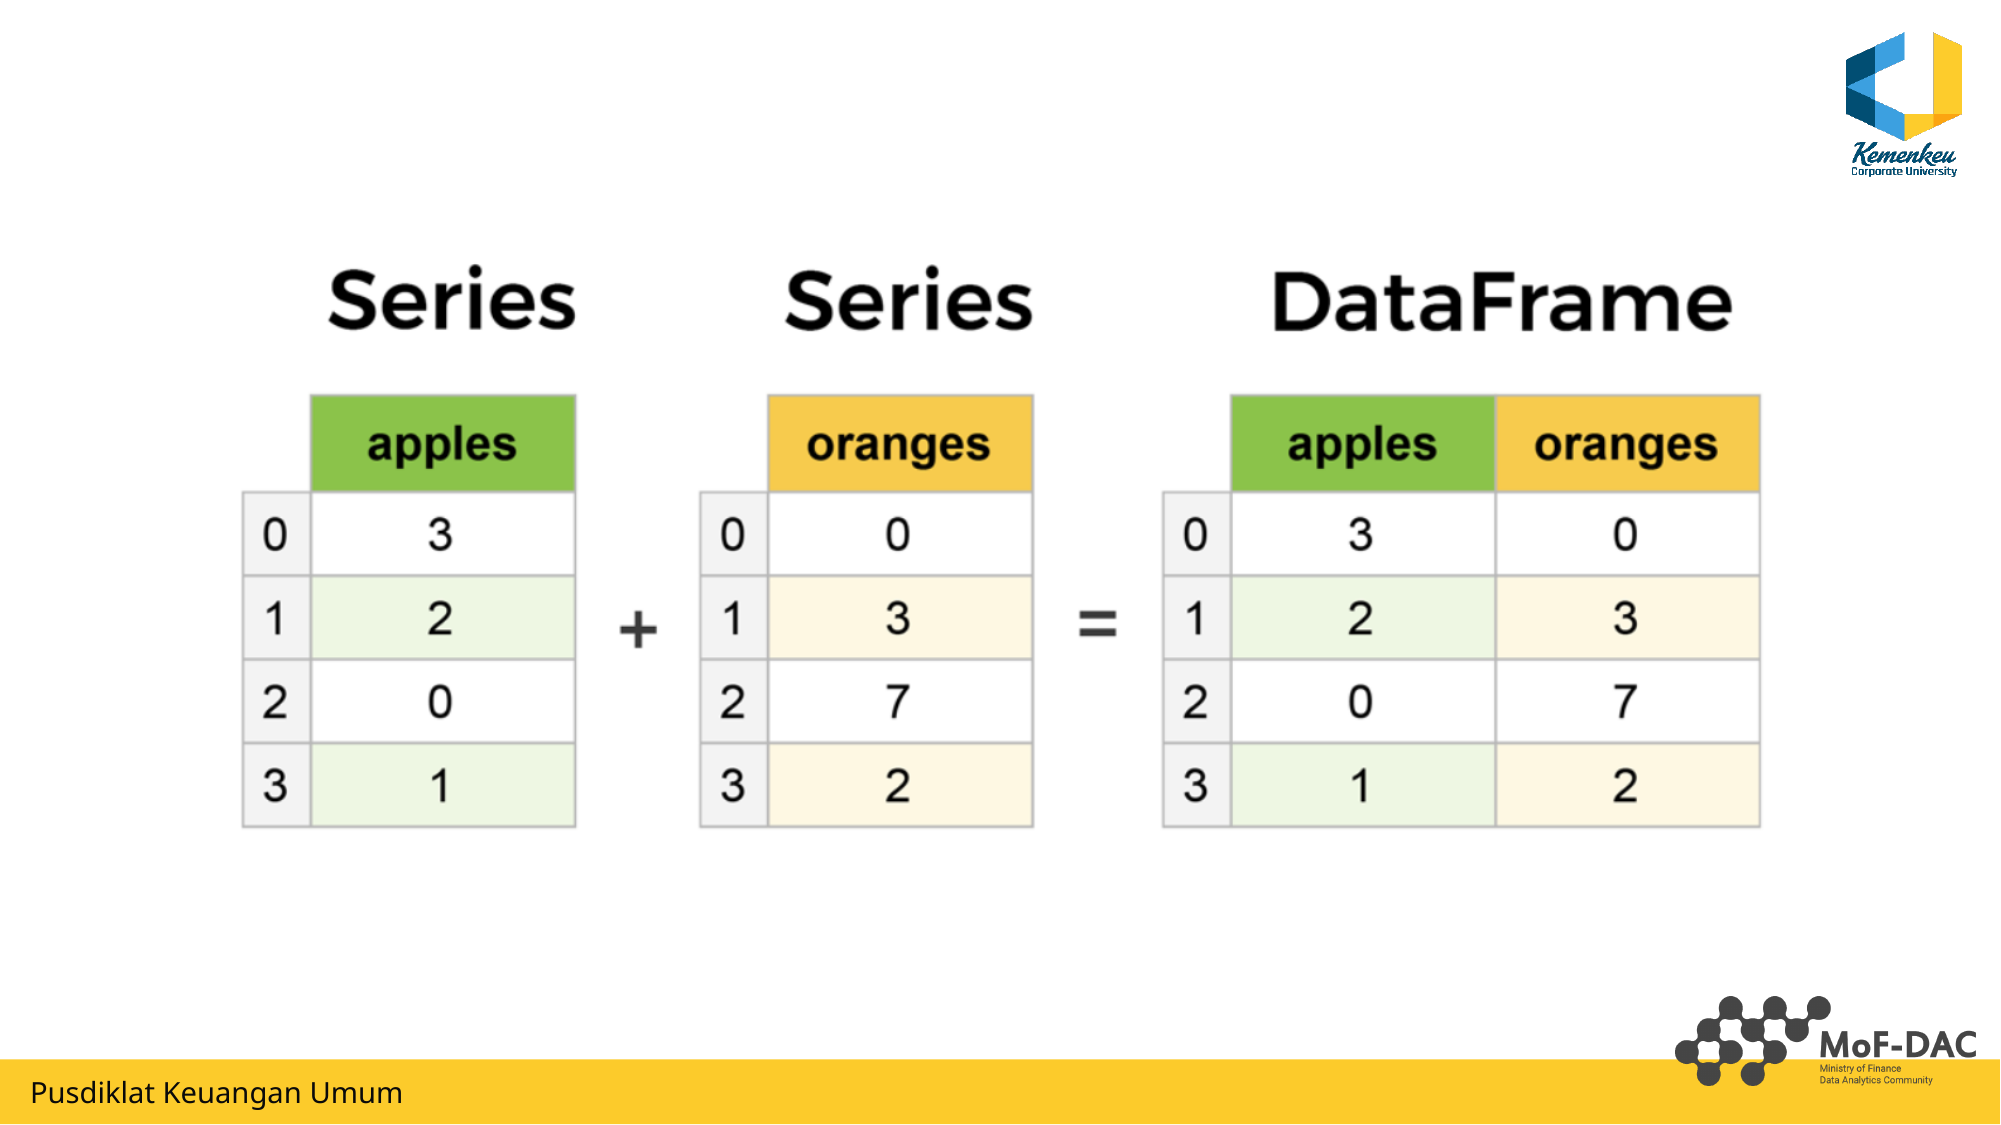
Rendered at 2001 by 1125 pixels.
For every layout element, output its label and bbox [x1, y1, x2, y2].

picture [1846, 32, 1962, 177]
picture [223, 234, 1777, 844]
picture [1656, 977, 2000, 1118]
